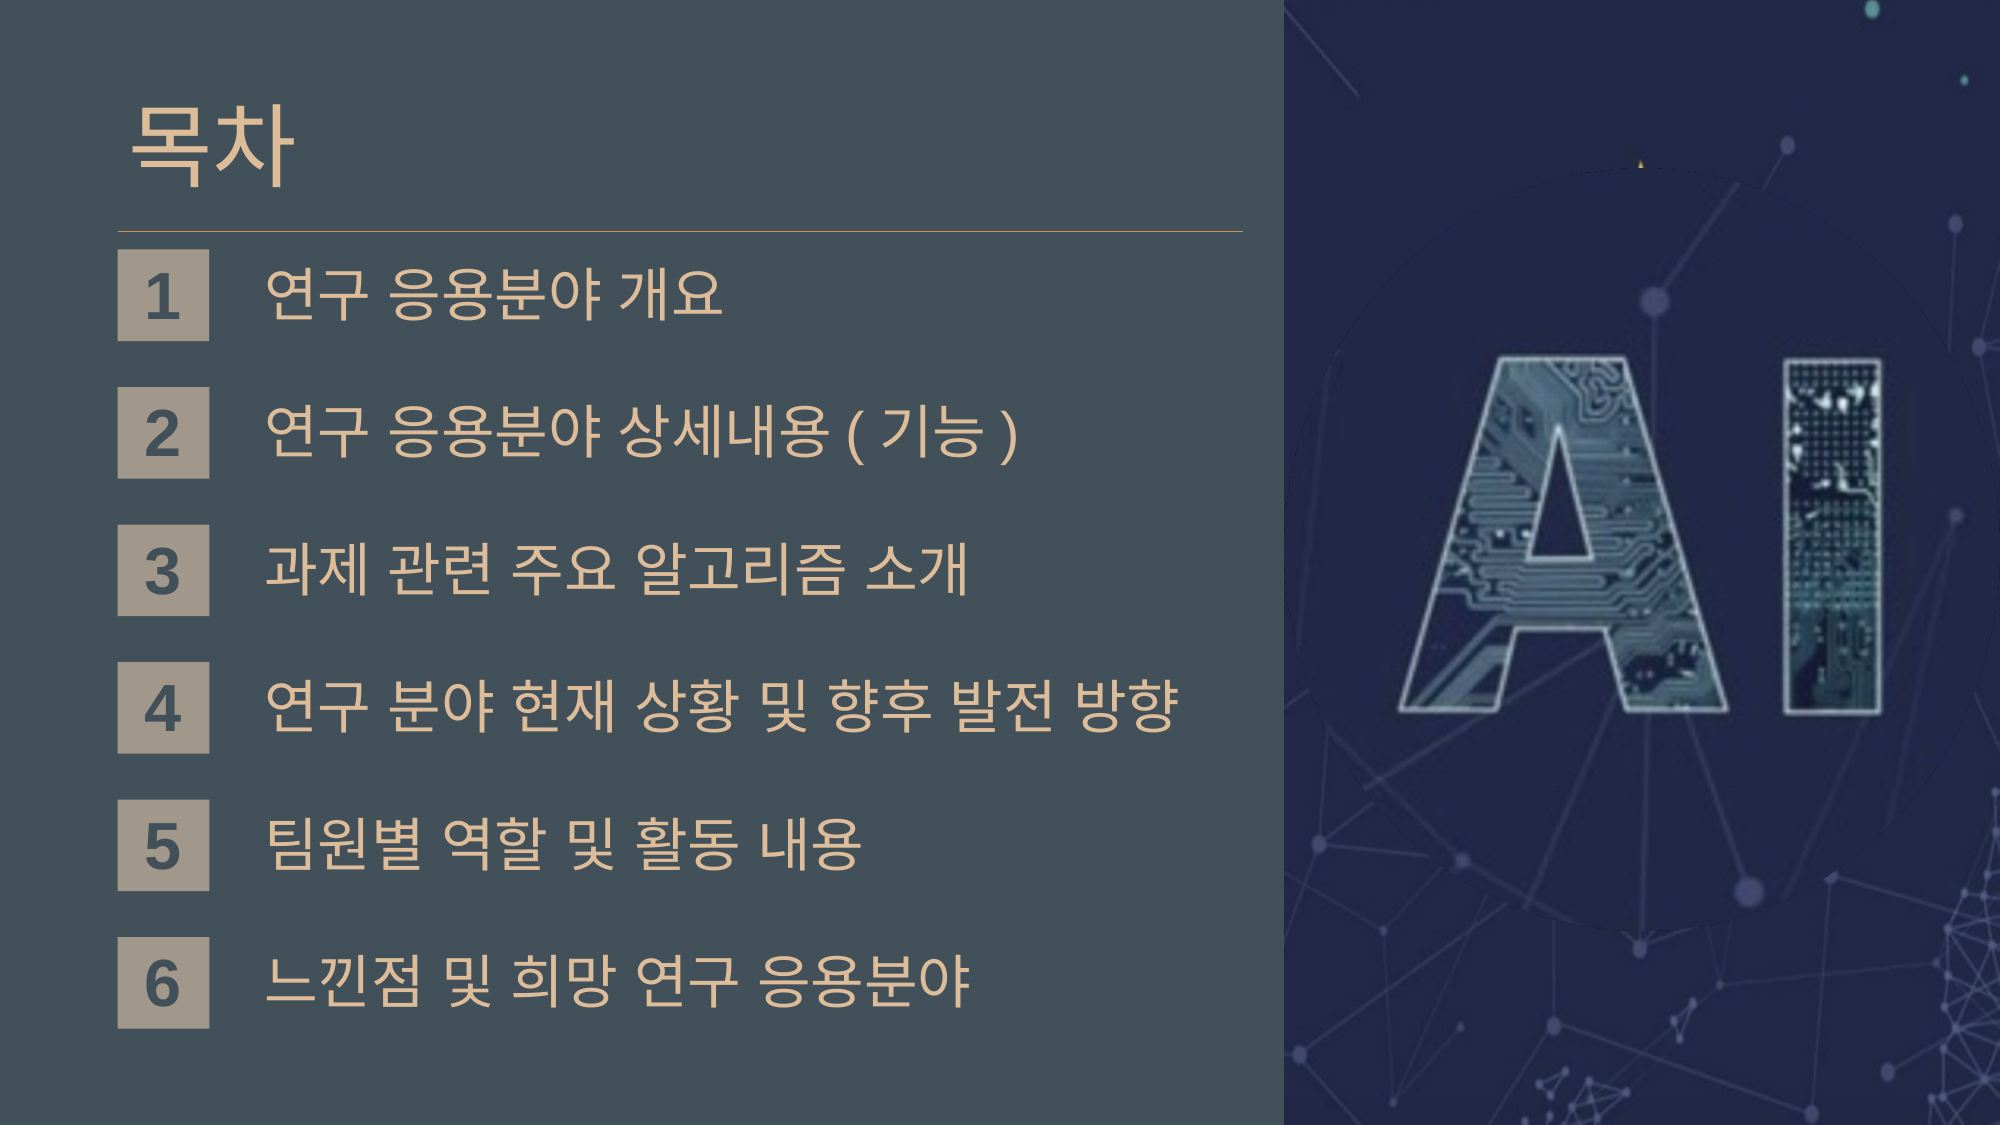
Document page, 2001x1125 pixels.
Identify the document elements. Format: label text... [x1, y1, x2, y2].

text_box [117, 657, 1278, 754]
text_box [117, 244, 919, 342]
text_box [117, 932, 1278, 1029]
text_box 목차 [113, 81, 366, 207]
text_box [117, 382, 1075, 479]
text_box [117, 795, 1278, 892]
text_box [117, 520, 1075, 617]
picture [1284, 0, 2000, 1125]
